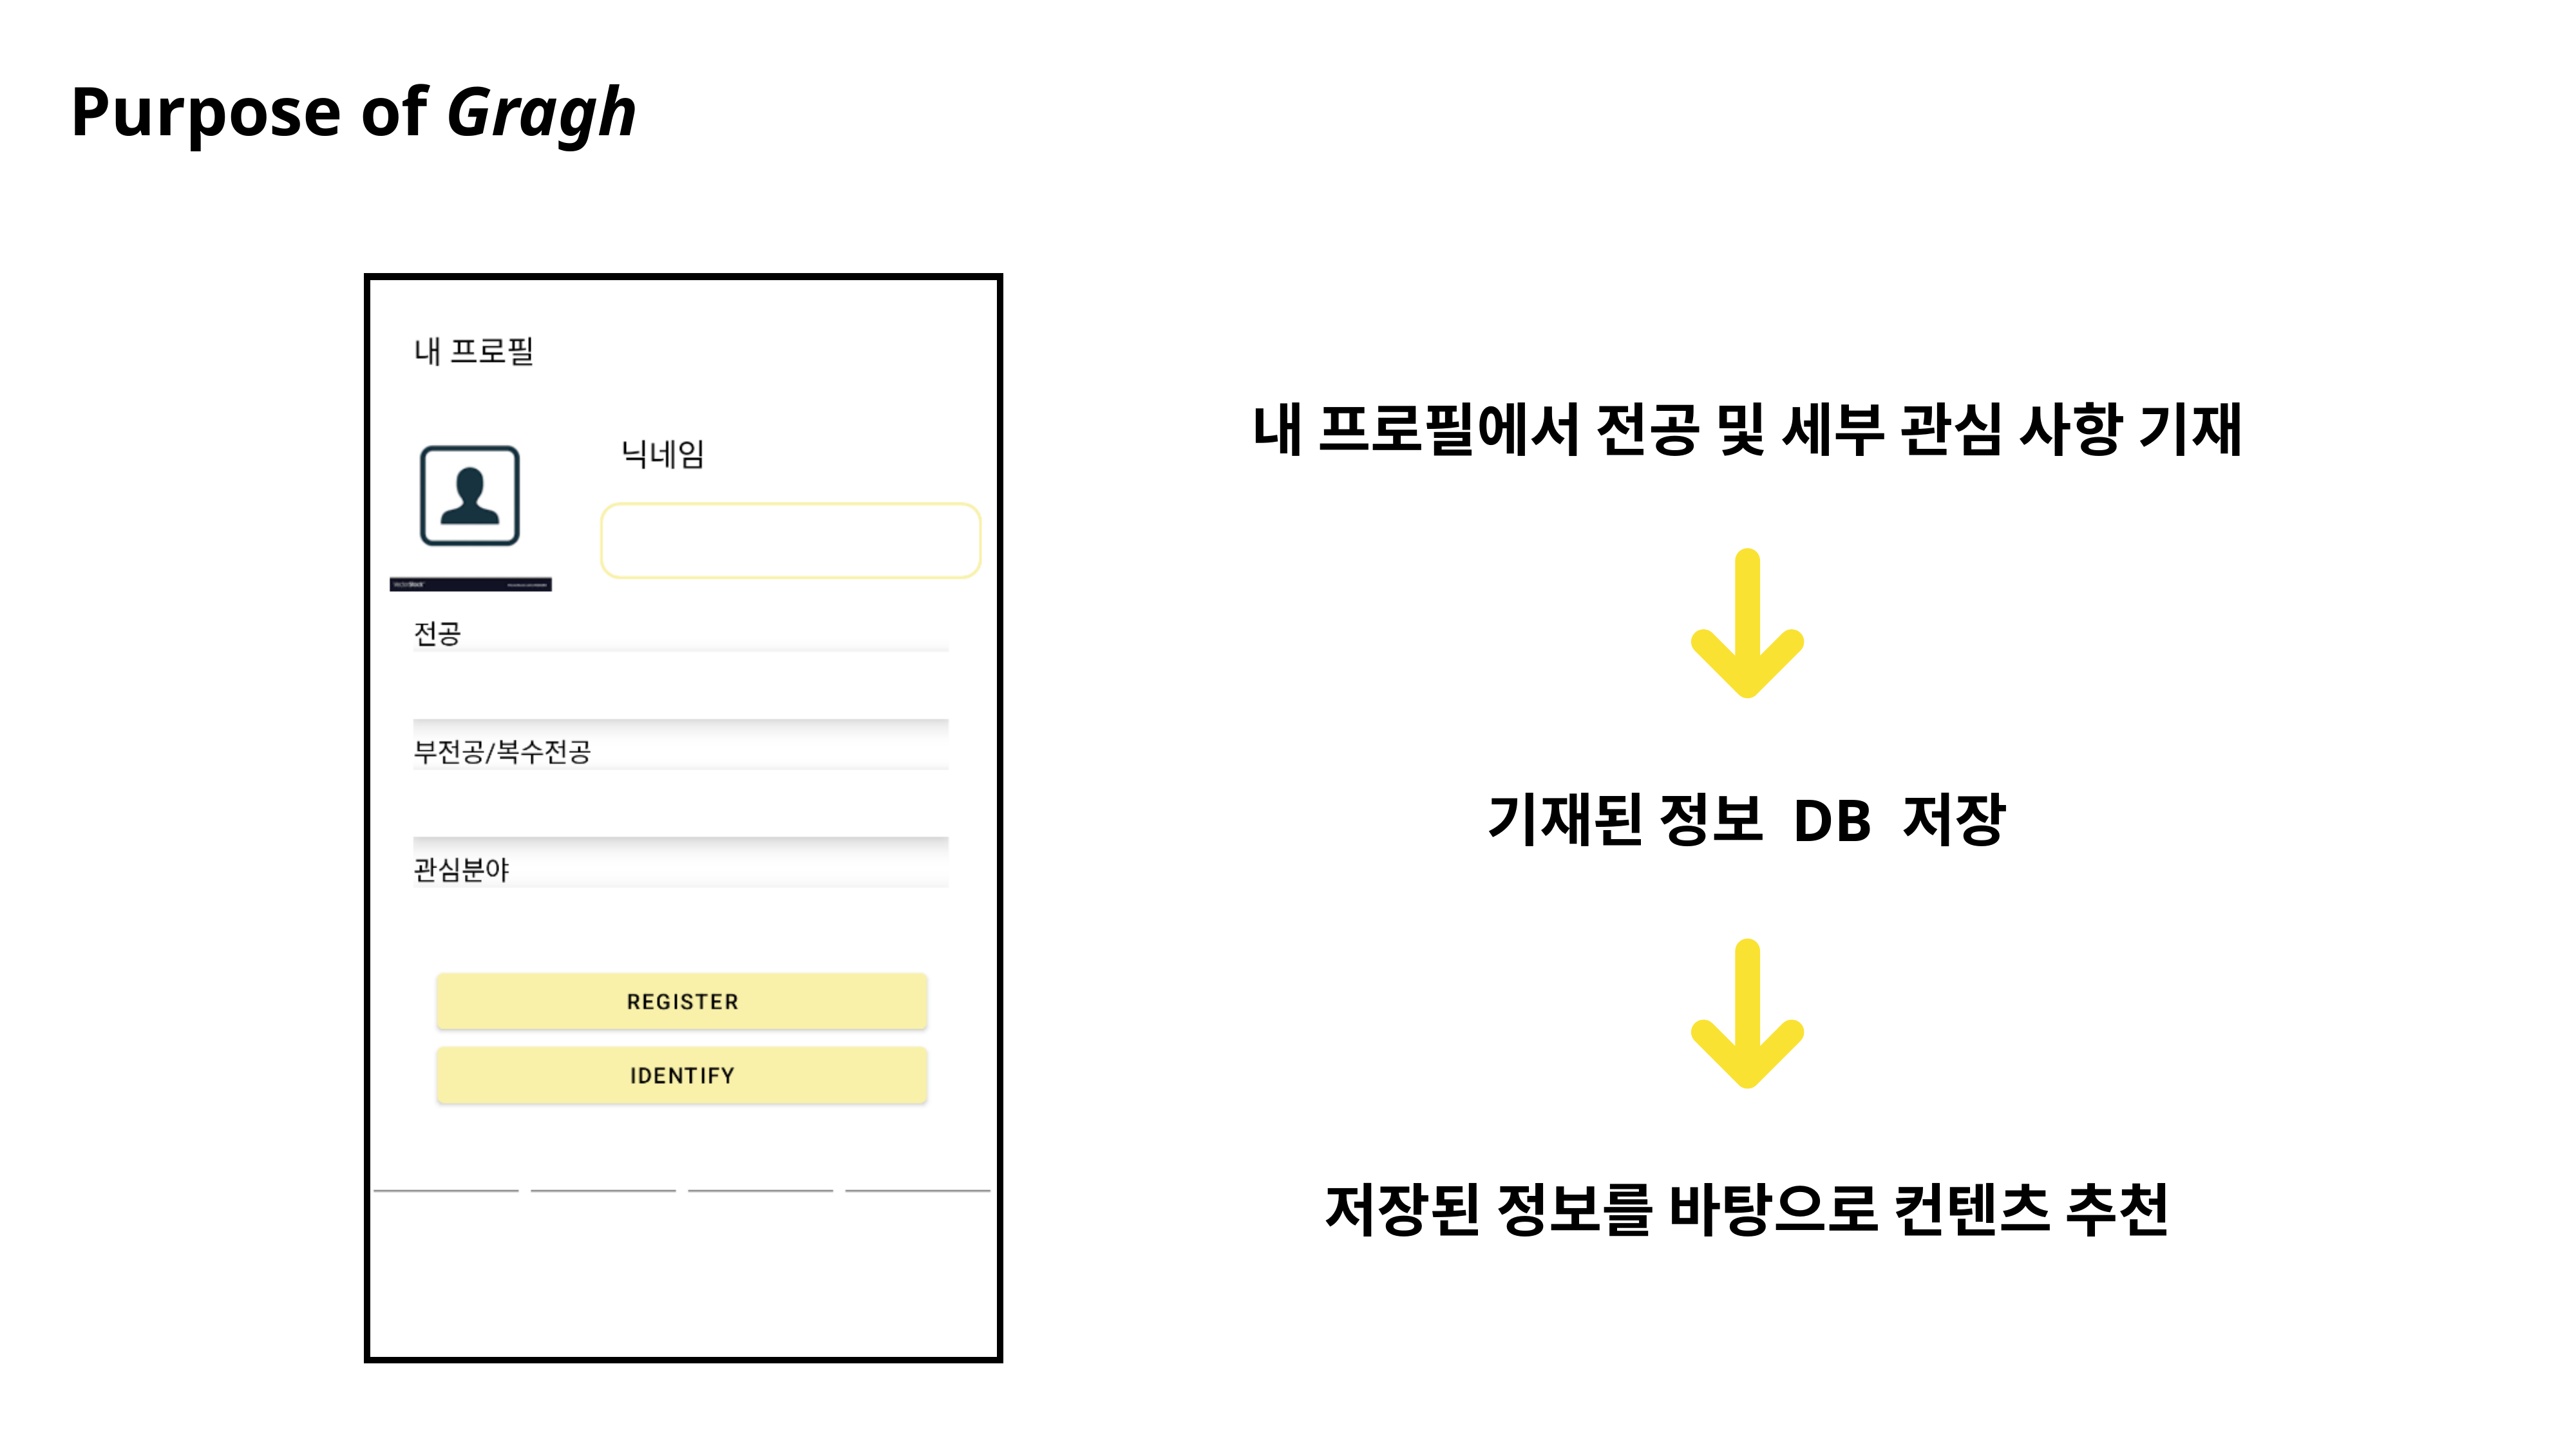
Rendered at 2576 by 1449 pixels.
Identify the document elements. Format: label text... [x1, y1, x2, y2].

text_box 내 프로필에서 전공 및 세부 관심 사항 기재 [1246, 388, 2249, 468]
text_box 기재된 정보 DB 저장 [1481, 778, 2014, 858]
picture [370, 279, 998, 1358]
text_box Purpose of Gragh [64, 62, 645, 155]
text_box [1690, 938, 1804, 1089]
text_box [1690, 548, 1804, 699]
text_box 저장된 정보를 바탕으로 컨텐츠 추천 [1318, 1168, 2177, 1249]
